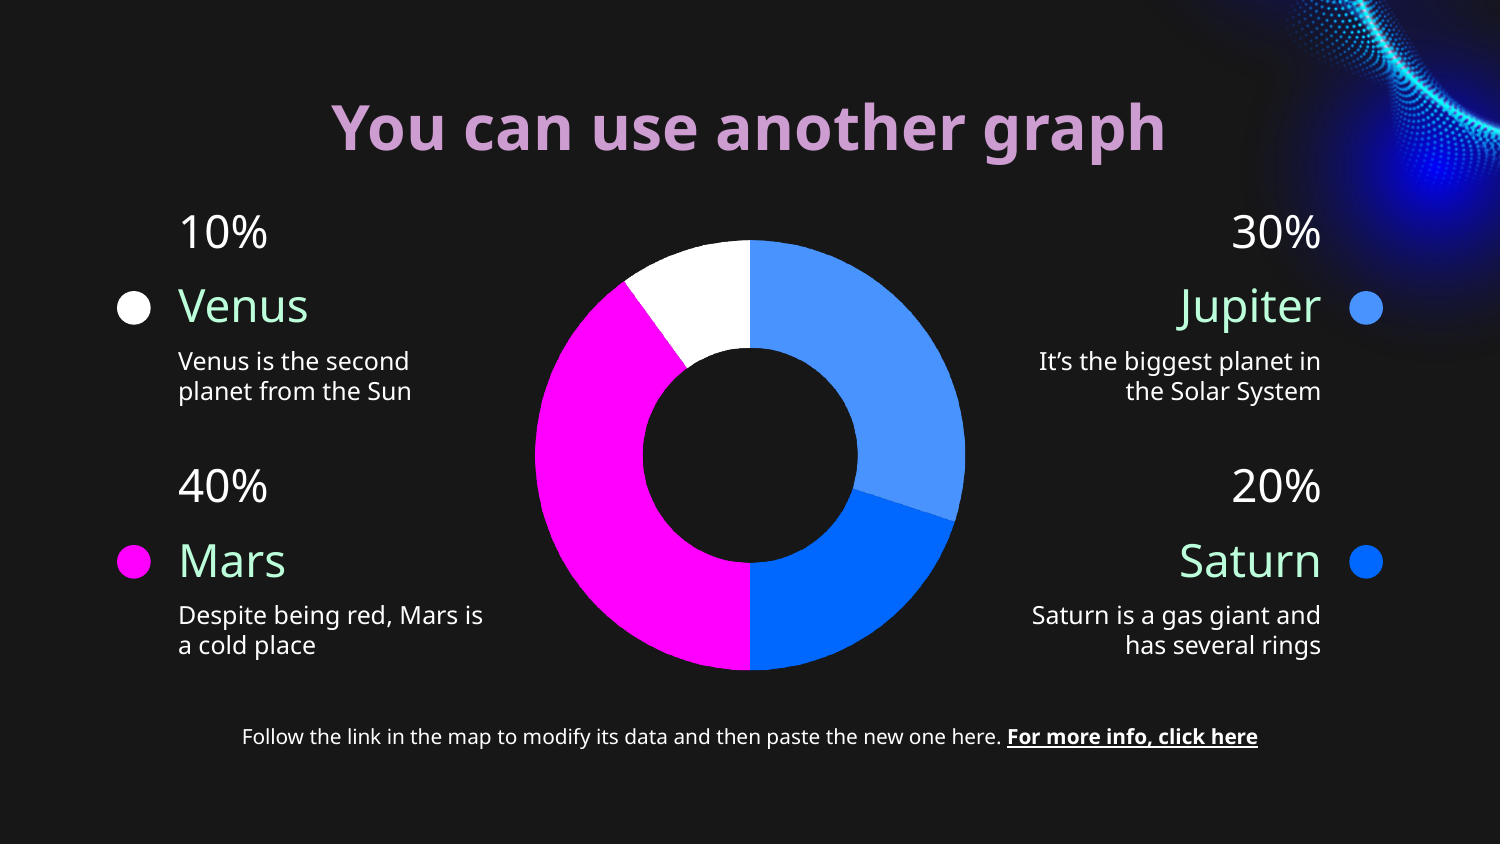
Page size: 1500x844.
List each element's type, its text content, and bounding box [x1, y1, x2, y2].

text_box Venus is the second planet from the Sun [163, 330, 497, 419]
picture [1091, 0, 1500, 419]
text_box 40% [163, 459, 497, 527]
text_box 20% [1002, 459, 1337, 527]
text_box 10% [163, 205, 500, 273]
text_box Follow the link in the map to modify its data and then paste the new one here. For more info, click here [161, 720, 1339, 756]
text_box 30% [1000, 205, 1337, 273]
title You can use another graph [118, 72, 1382, 167]
text_box [1349, 544, 1384, 579]
text_box Saturn is a gas giant and has several rings [1002, 584, 1337, 673]
text_box Despite being red, Mars is a cold place [163, 584, 497, 673]
text_box [116, 544, 151, 579]
text_box Jupiter [1002, 273, 1337, 330]
text_box Mars [163, 527, 497, 584]
picture [502, 216, 998, 694]
text_box [116, 291, 151, 325]
text_box [1349, 291, 1384, 325]
text_box Venus [163, 273, 497, 330]
text_box Saturn [1002, 527, 1337, 584]
text_box It’s the biggest planet in the Solar System [1002, 330, 1337, 419]
